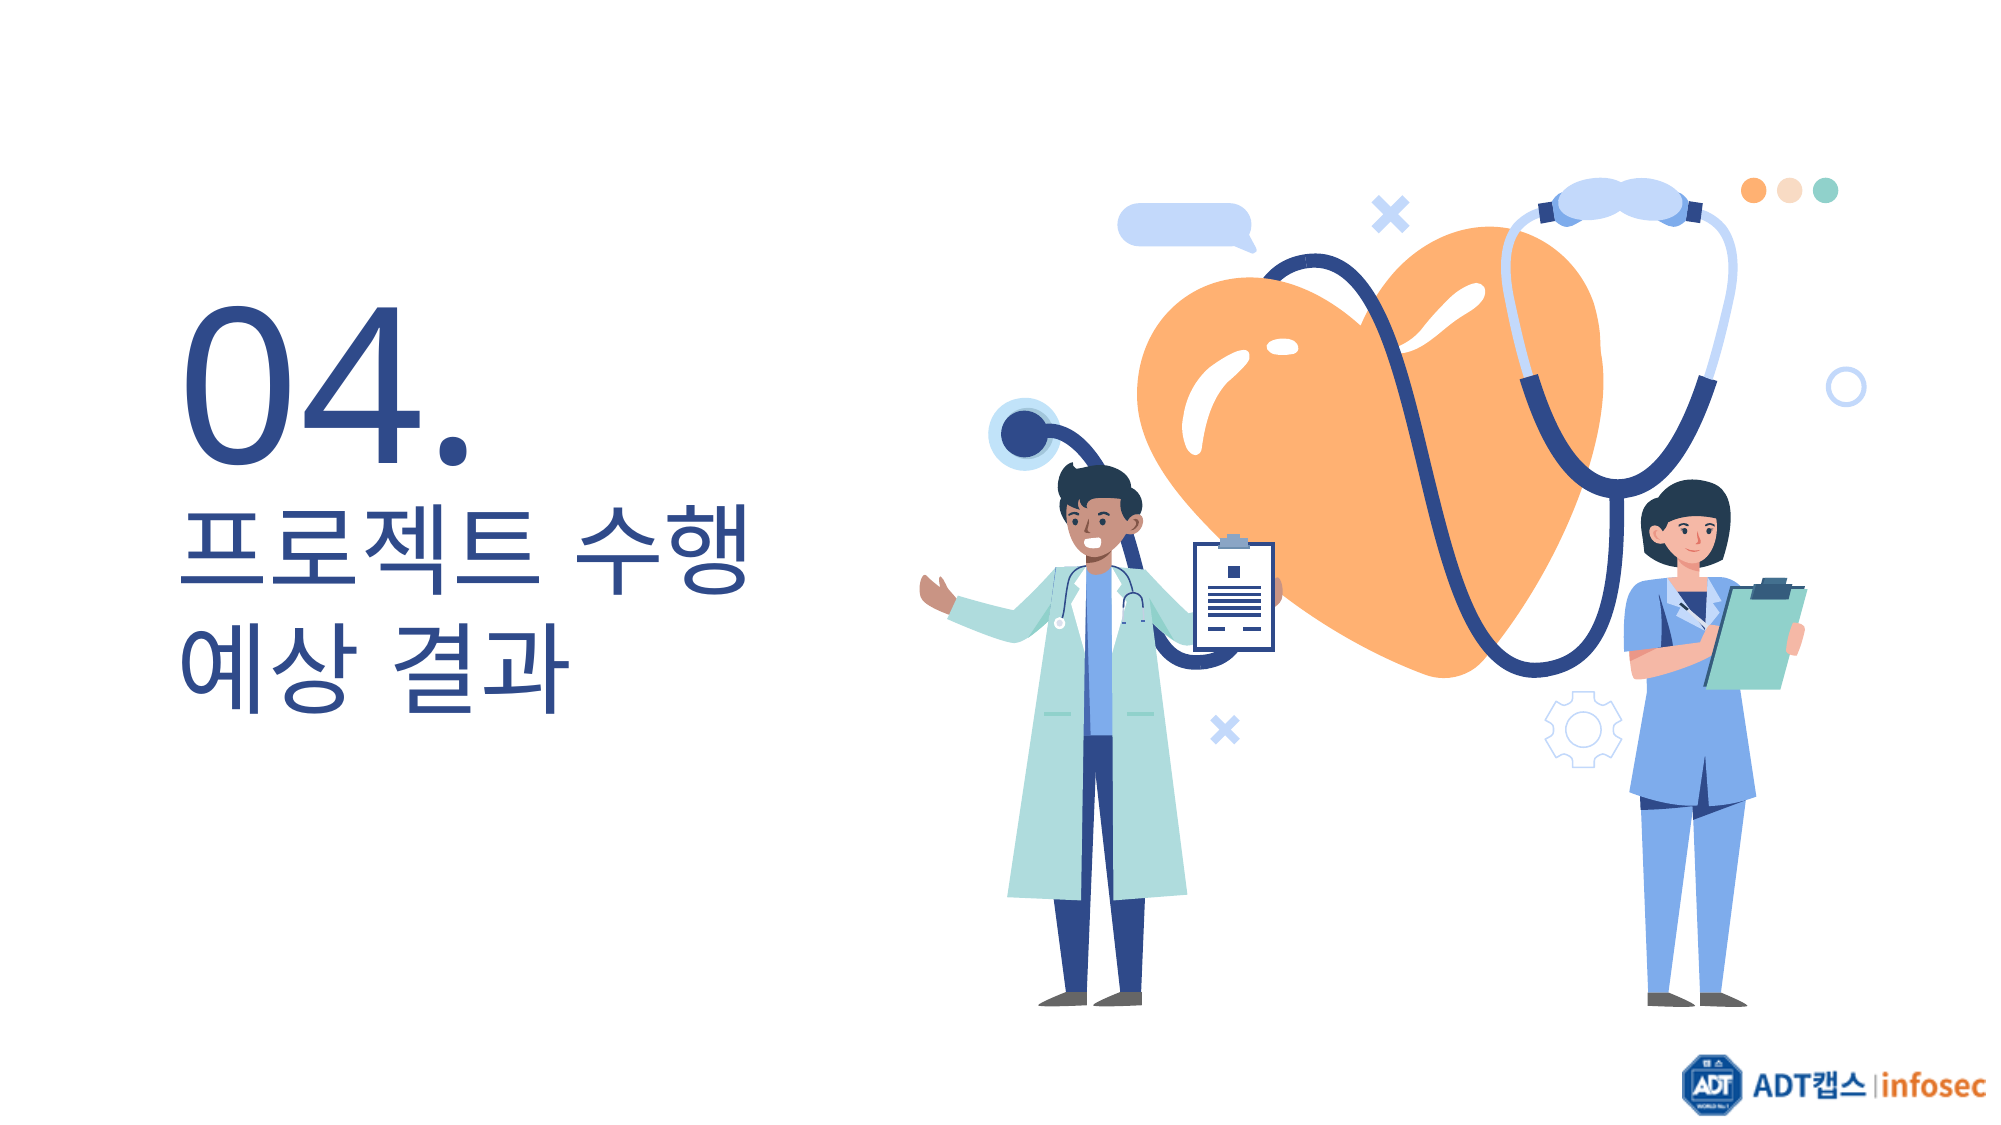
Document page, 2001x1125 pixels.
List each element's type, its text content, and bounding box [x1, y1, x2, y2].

title 04. [156, 220, 823, 527]
picture [1682, 1052, 1986, 1118]
title 프로젝트 수행 예상 결과 [156, 527, 823, 699]
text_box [917, 177, 1867, 1008]
